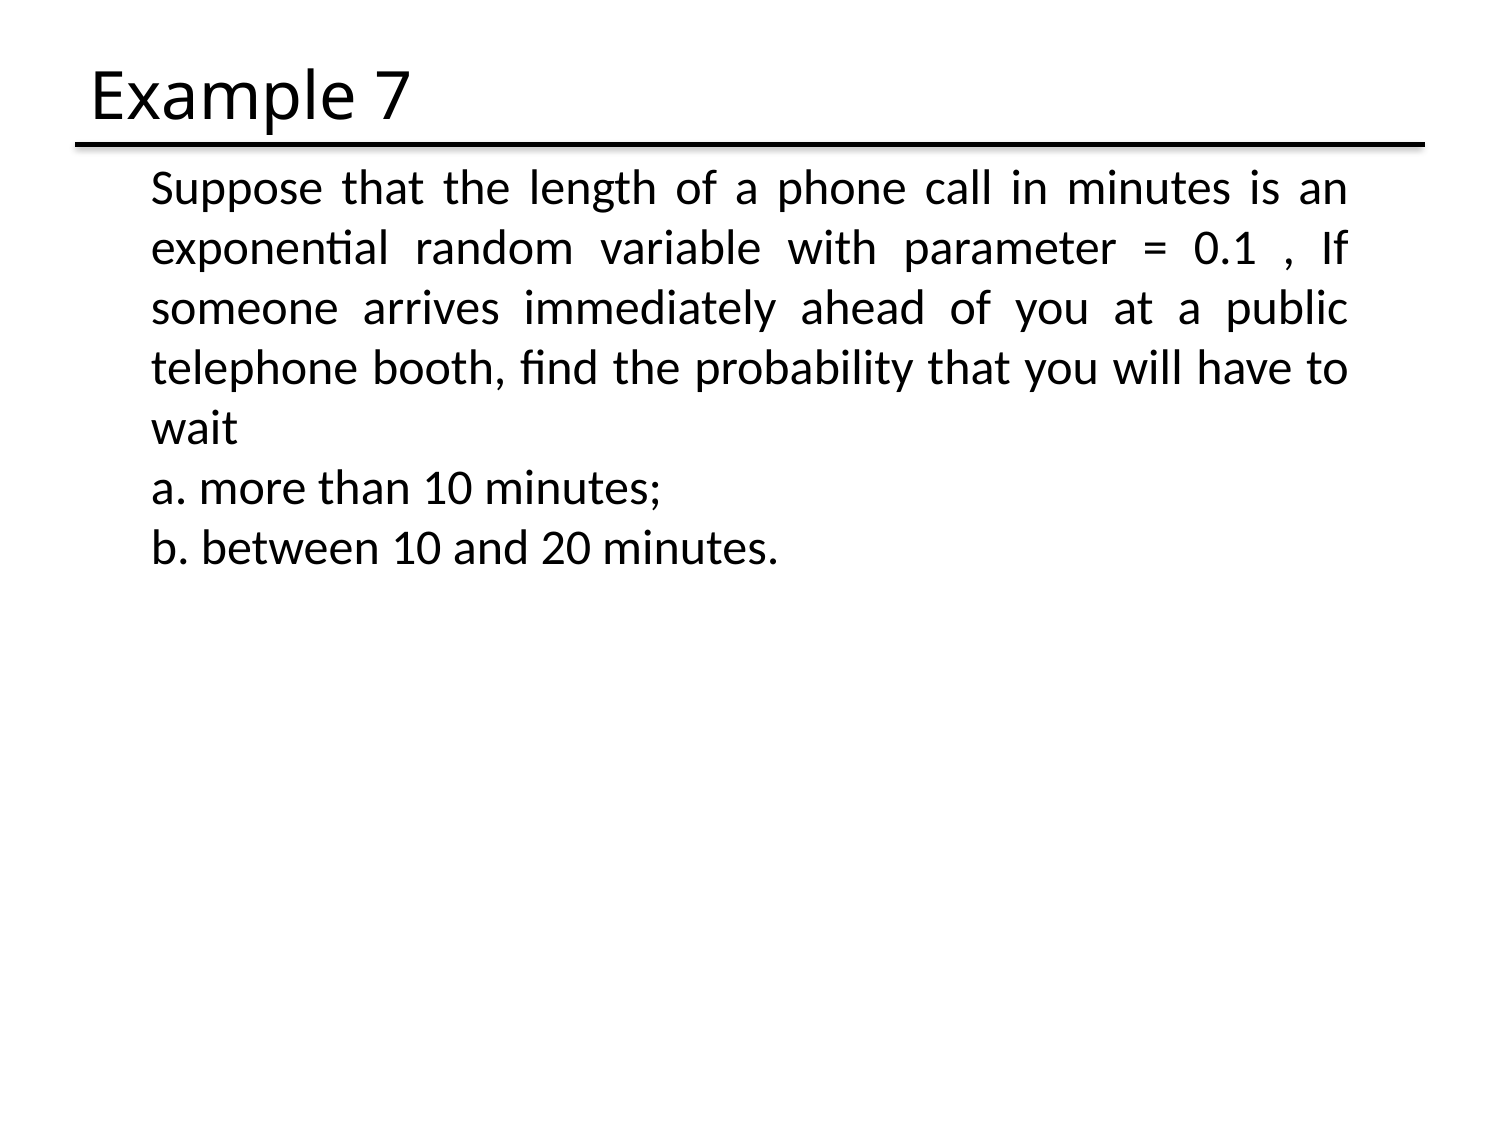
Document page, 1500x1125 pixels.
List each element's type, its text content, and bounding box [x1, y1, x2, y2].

title Example 7 [75, 45, 1425, 145]
